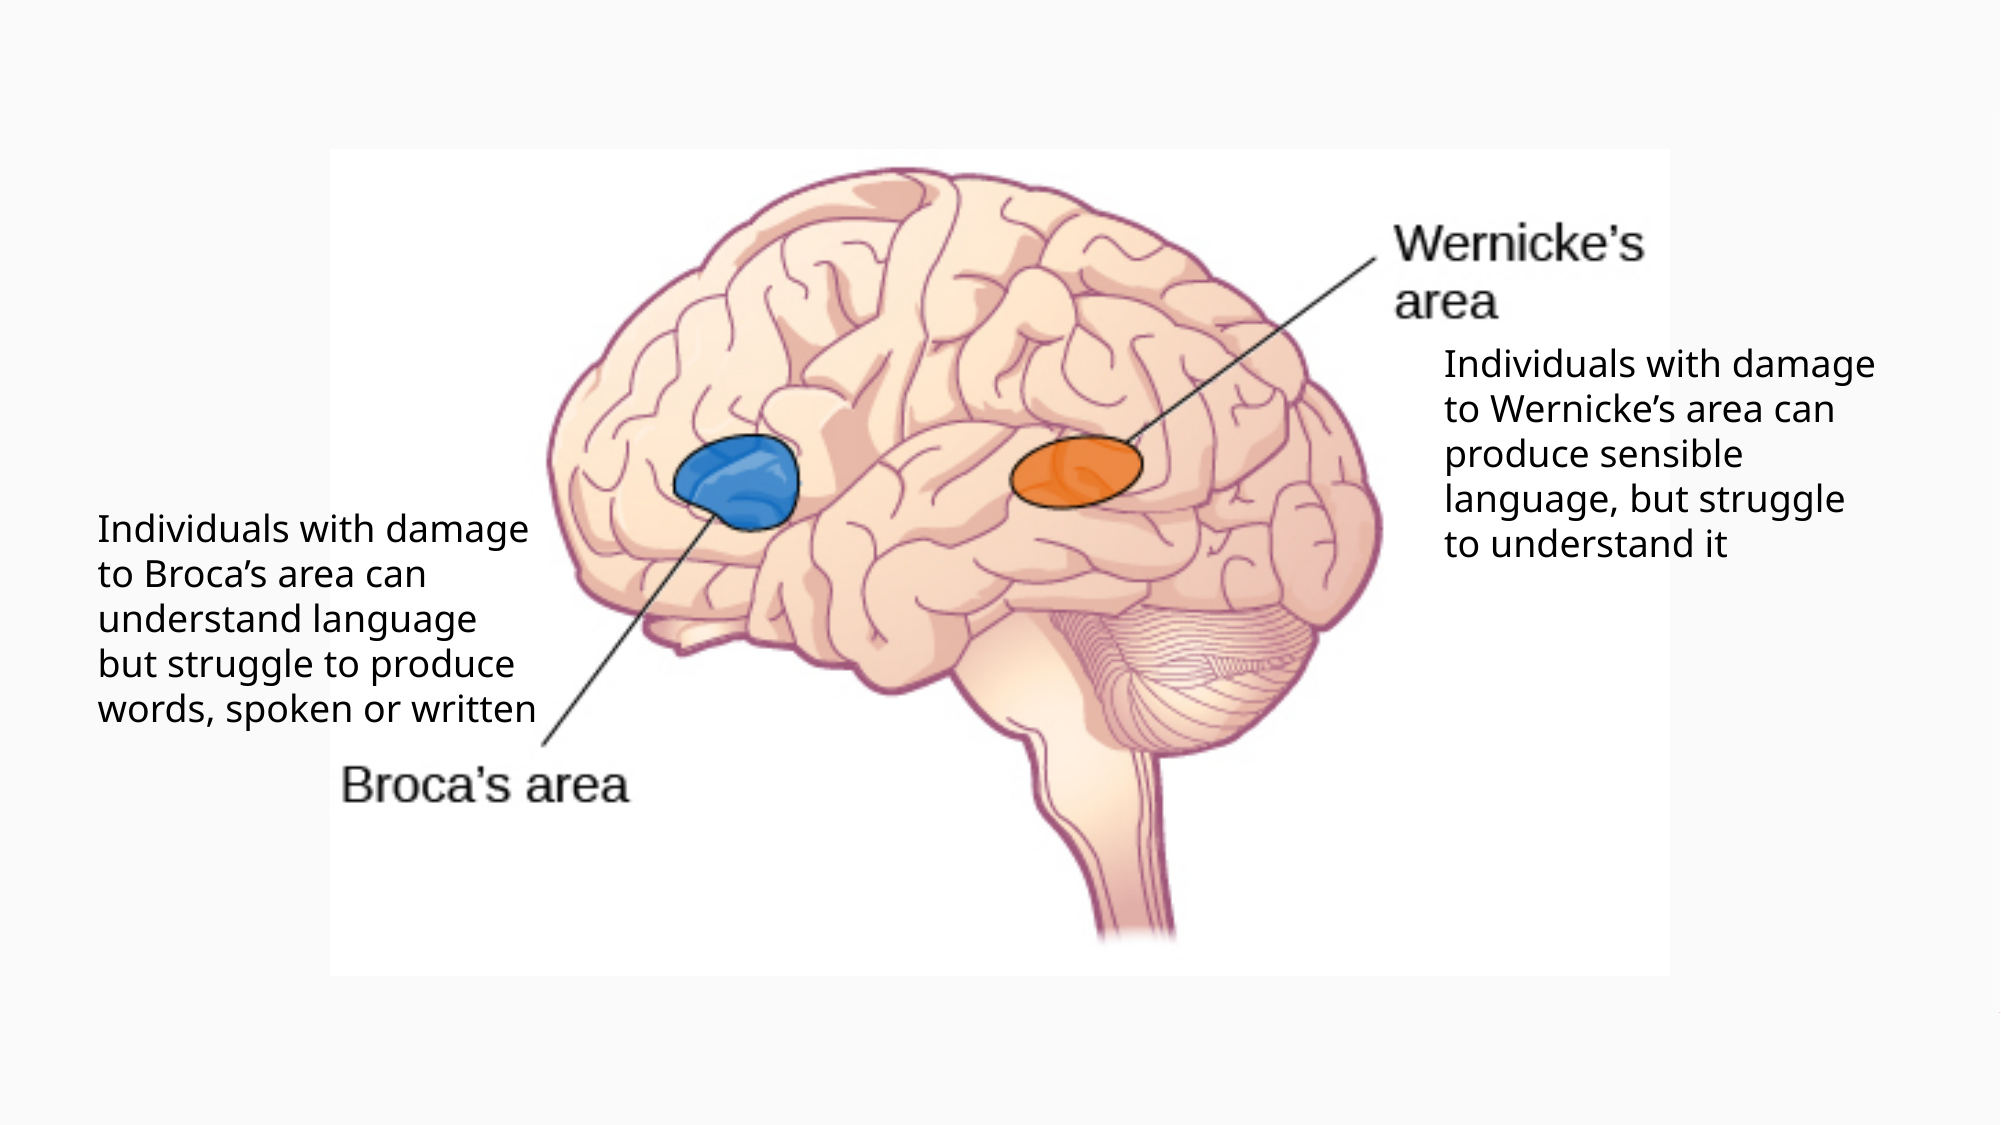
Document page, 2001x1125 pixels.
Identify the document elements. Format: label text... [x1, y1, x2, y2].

text_box Individuals with damage to Wernicke’s area can produce sensible language, but struggle to understand it [1670, 332, 1905, 572]
text_box Individuals with damage to Broca’s area can understand language but struggle to produce words, spoken or written [82, 497, 330, 738]
picture [330, 149, 1670, 976]
